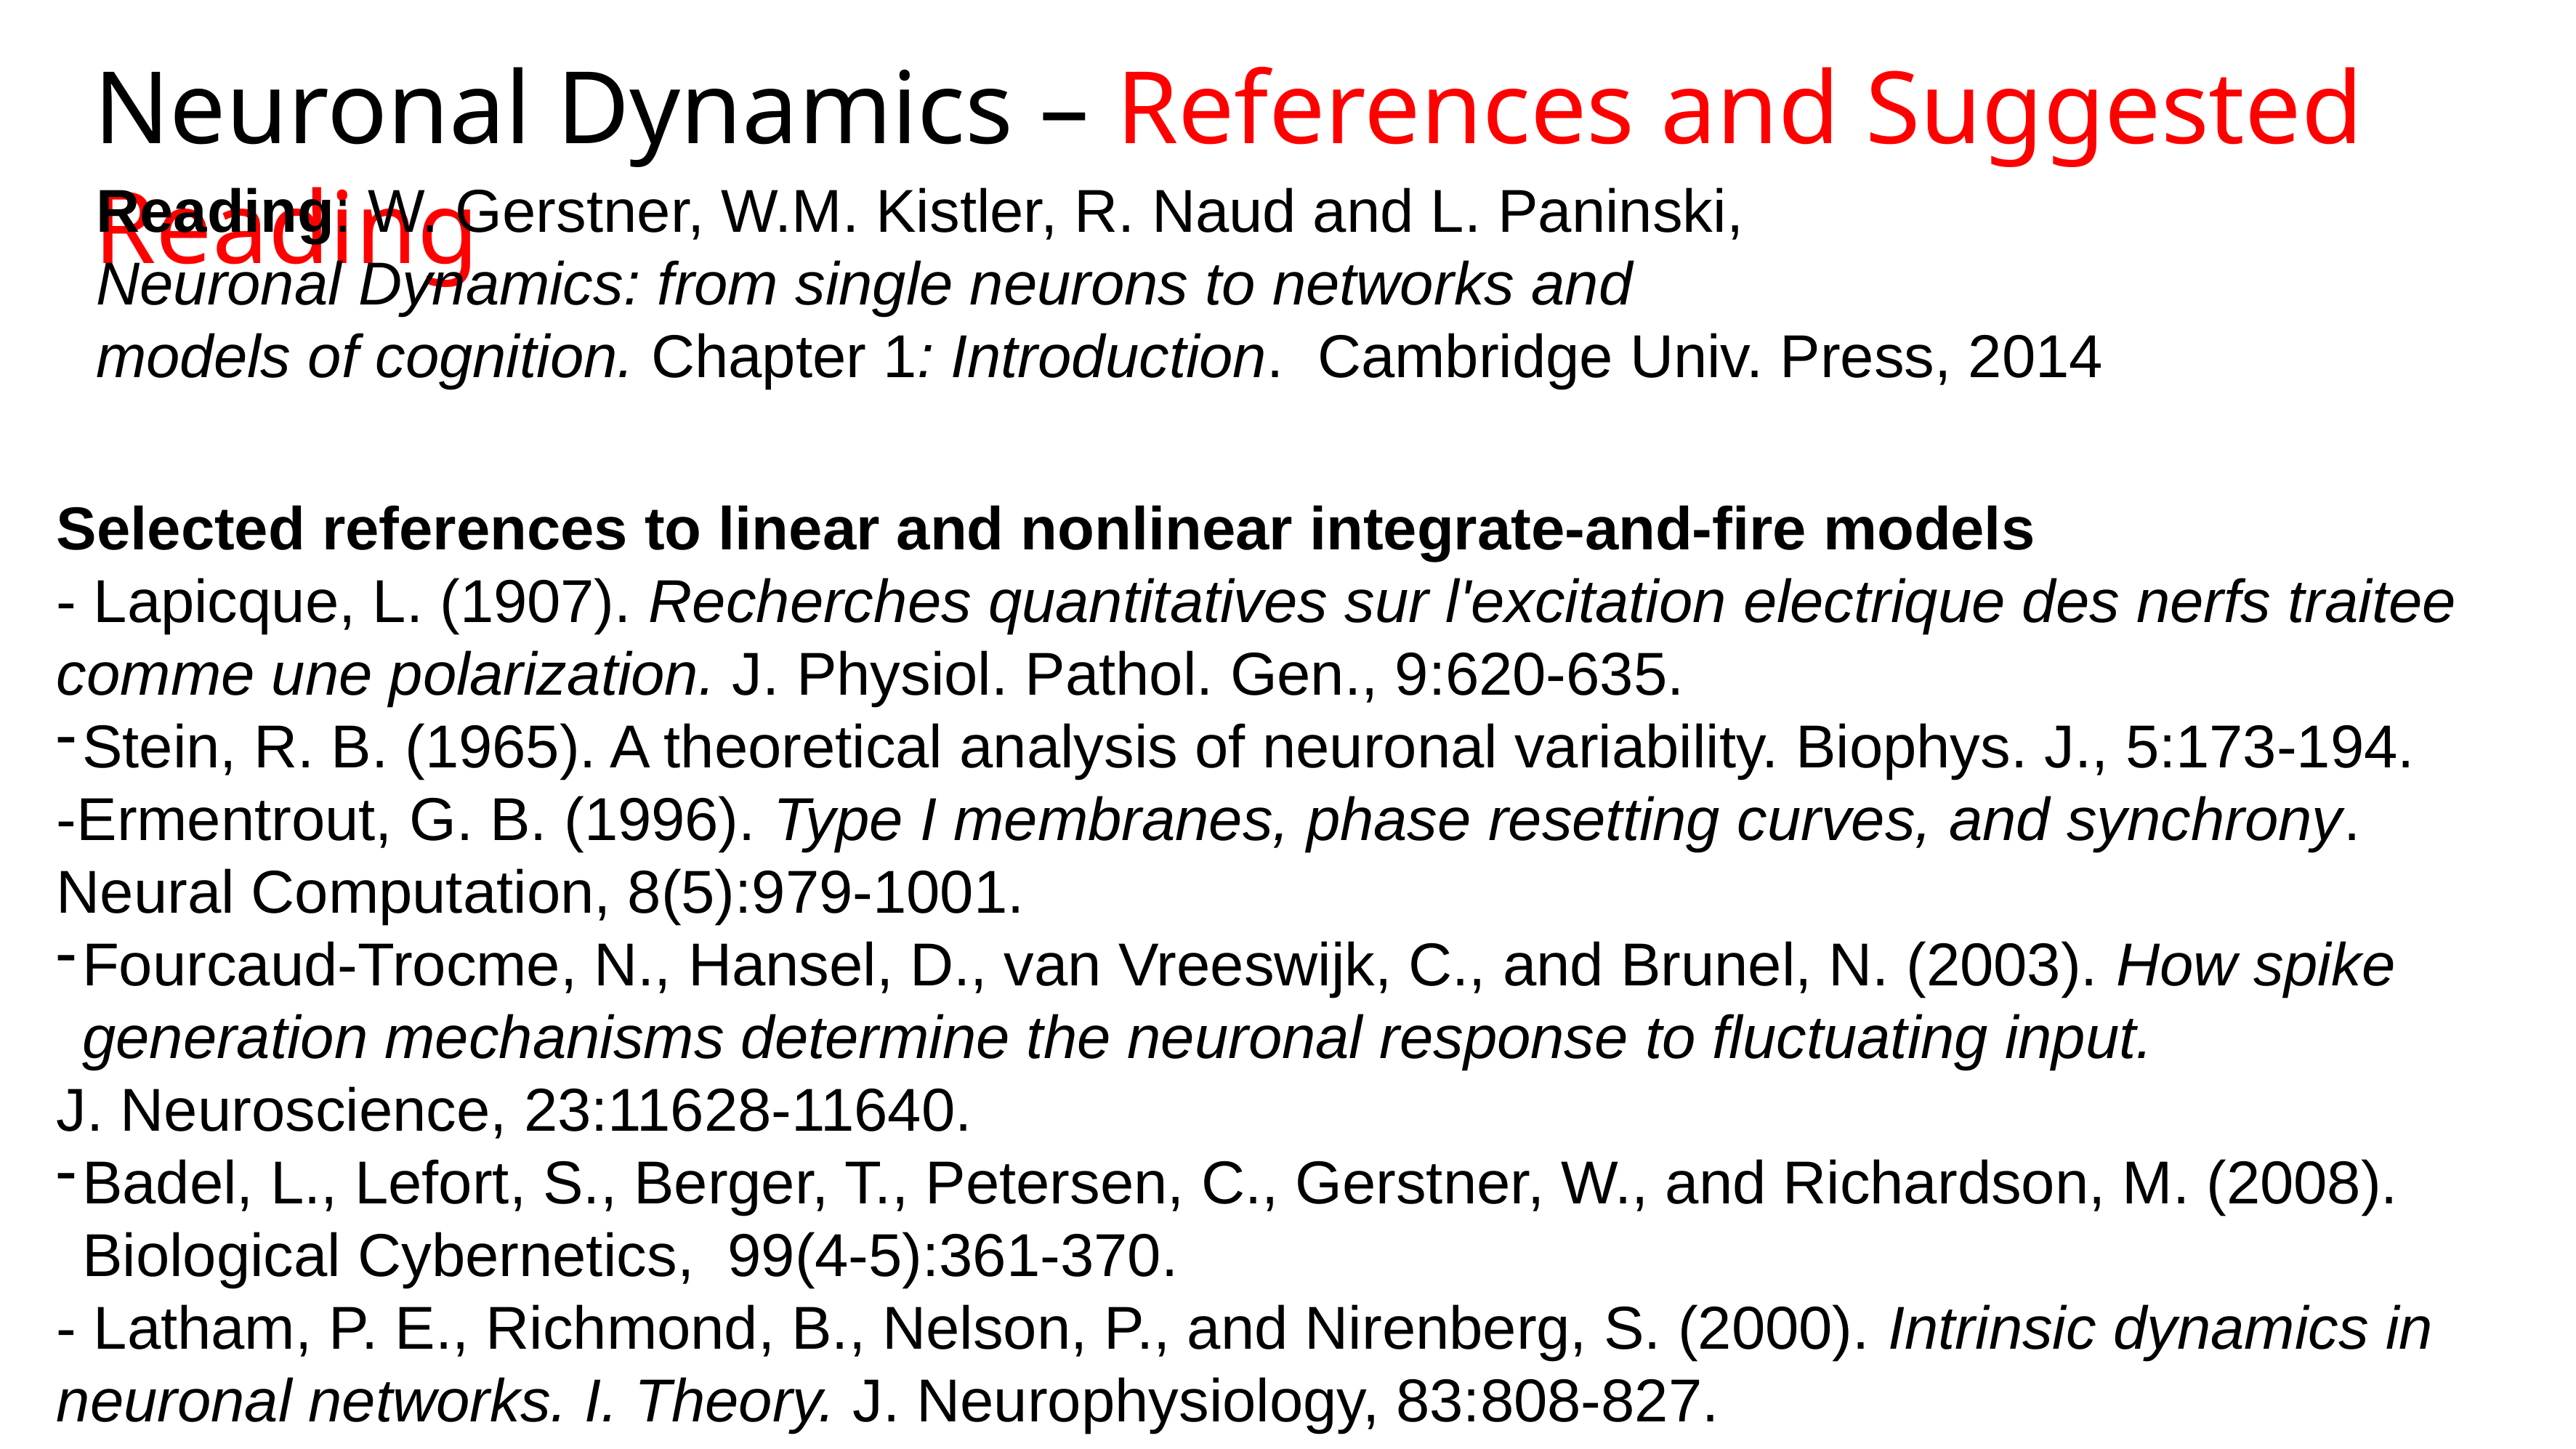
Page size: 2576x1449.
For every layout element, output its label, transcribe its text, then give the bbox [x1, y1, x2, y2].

text_box Selected references to linear and nonlinear integrate-and-fire models - Lapicque, L. (1907). Recherches quantitatives sur l'excitation electrique des nerfs traitee comme une polarization. J. Physiol. Pathol. Gen., 9:620-635. Stein, R. B. (1965). A theoretical analysis of neuronal variability. Biophys. J., 5:173-194. -Ermentrout, G. B. (1996). Type I membranes, phase resetting curves, and synchrony. Neural Computation, 8(5):979-1001. Fourcaud-Trocme, N., Hansel, D., van Vreeswijk, C., and Brunel, N. (2003). How spike generation mechanisms determine the neuronal response to fluctuating input. J. Neuroscience, 23:11628-11640. Badel, L., Lefort, S., Berger, T., Petersen, C., Gerstner, W., and Richardson, M. (2008). Biological Cybernetics, 99(4-5):361-370. - Latham, P. E., Richmond, B., Nelson, P., and Nirenberg, S. (2000). Intrinsic dynamics in neuronal networks. I. Theory. J. Neurophysiology, 83:808-827. [46, 483, 2570, 1440]
text_box Reading: W. Gerstner, W.M. Kistler, R. Naud and L. Paninski, Neuronal Dynamics: from single neurons to networks and models of cognition. Chapter 1: Introduction. Cambridge Univ. Press, 2014 [85, 166, 2115, 395]
title Neuronal Dynamics – References and Suggested Reading [83, 39, 2570, 214]
